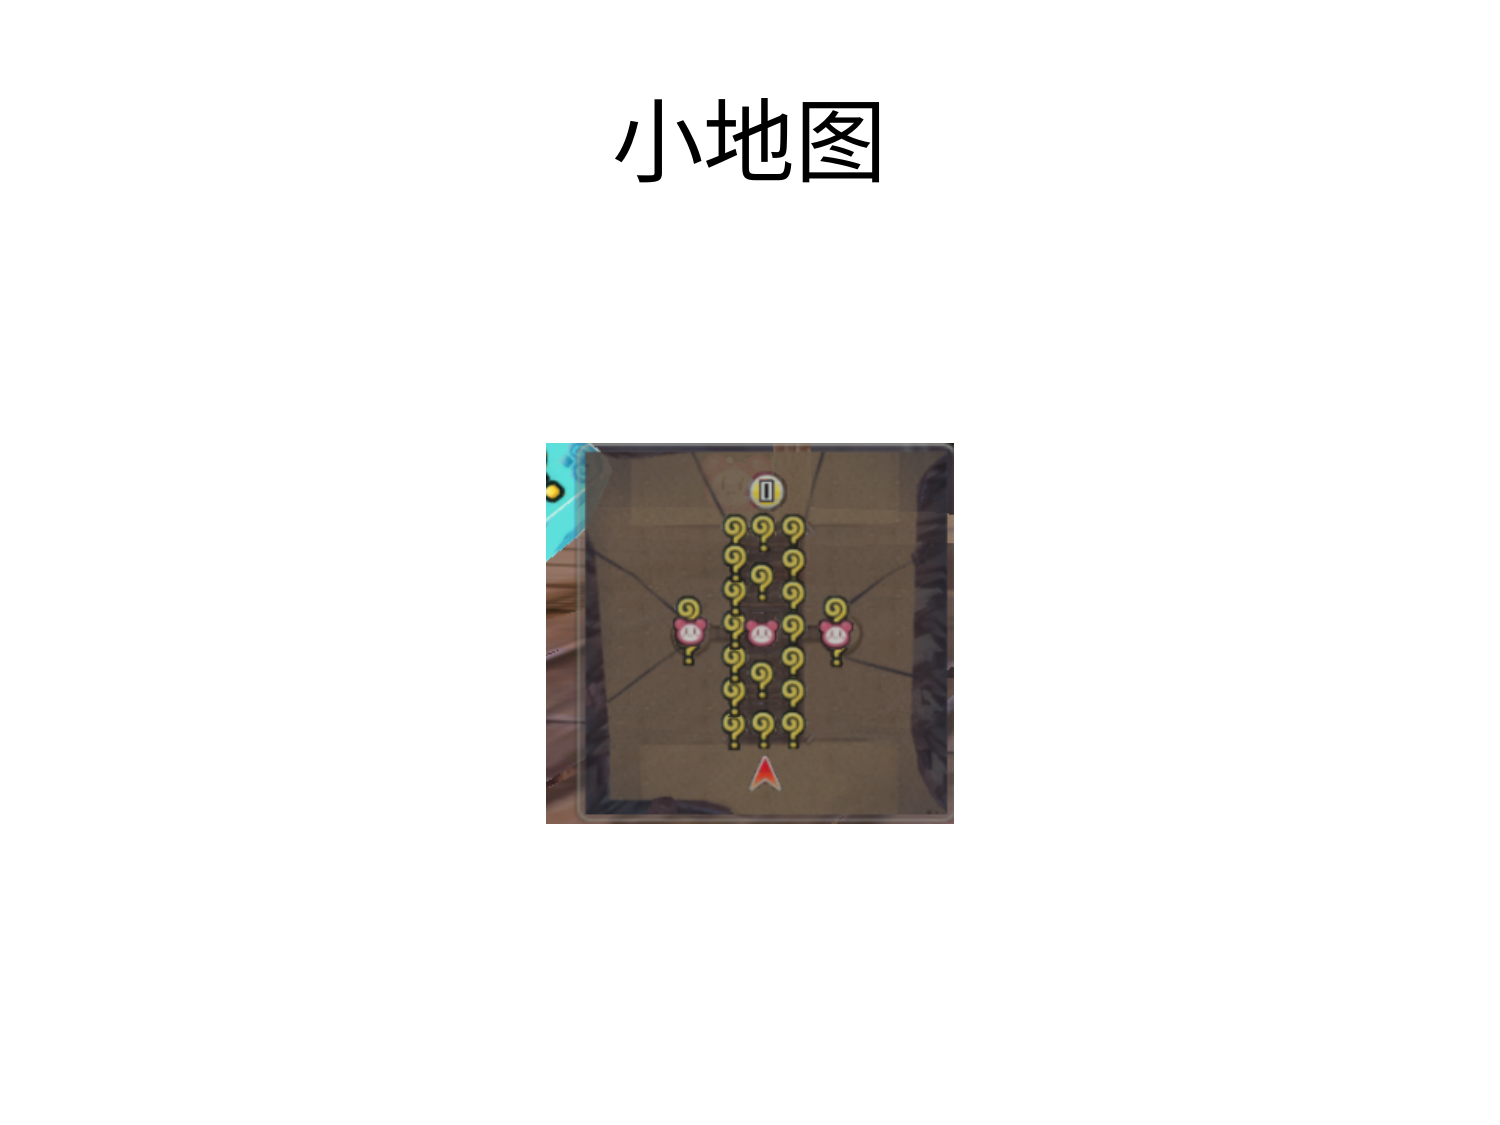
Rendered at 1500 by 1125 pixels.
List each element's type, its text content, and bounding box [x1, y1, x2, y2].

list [546, 443, 954, 824]
title 小地图 [75, 45, 1425, 233]
